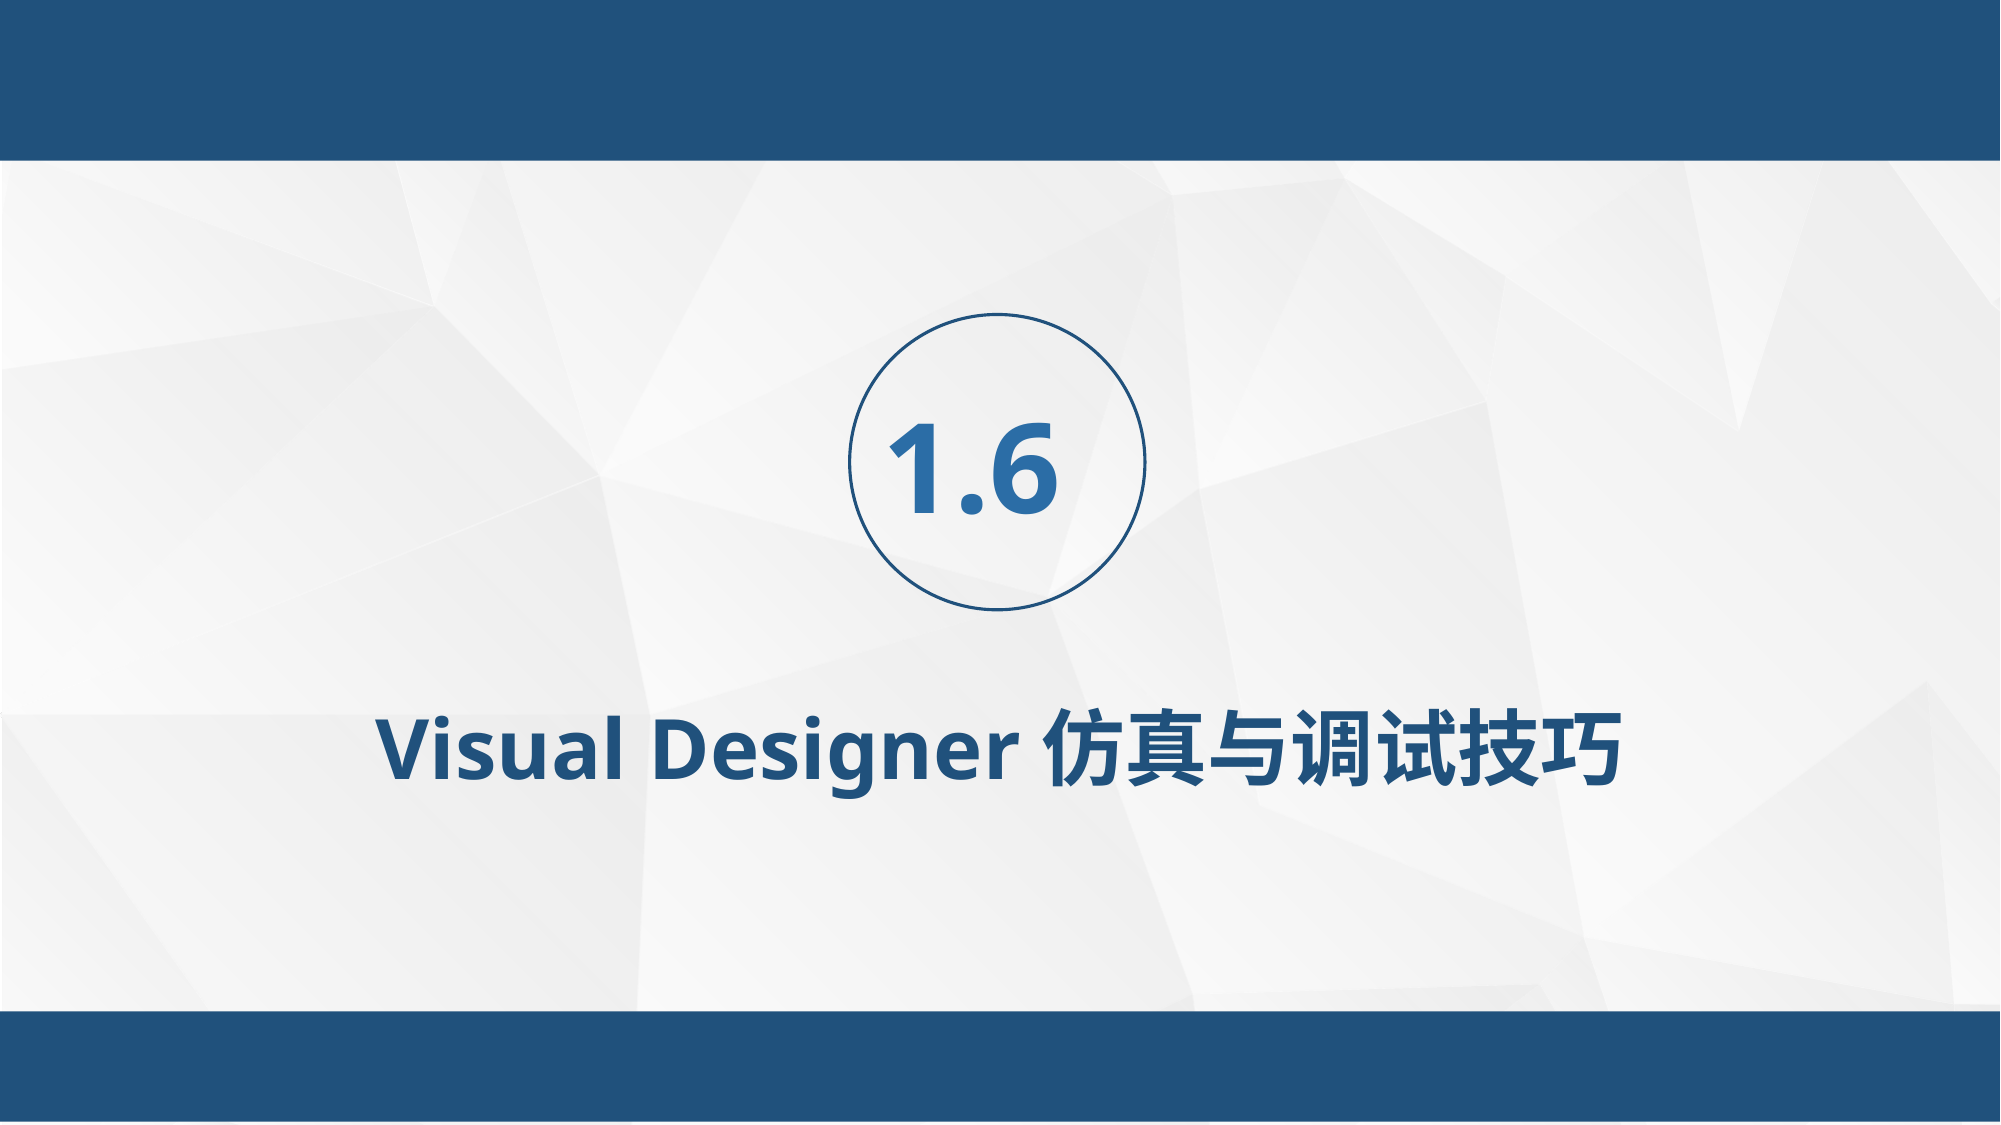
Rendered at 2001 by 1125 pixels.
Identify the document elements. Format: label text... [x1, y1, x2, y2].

list Visual Designer仿真与调试技巧 [352, 700, 1648, 911]
list 1.6 [867, 398, 1113, 563]
picture [0, 0, 2001, 1125]
